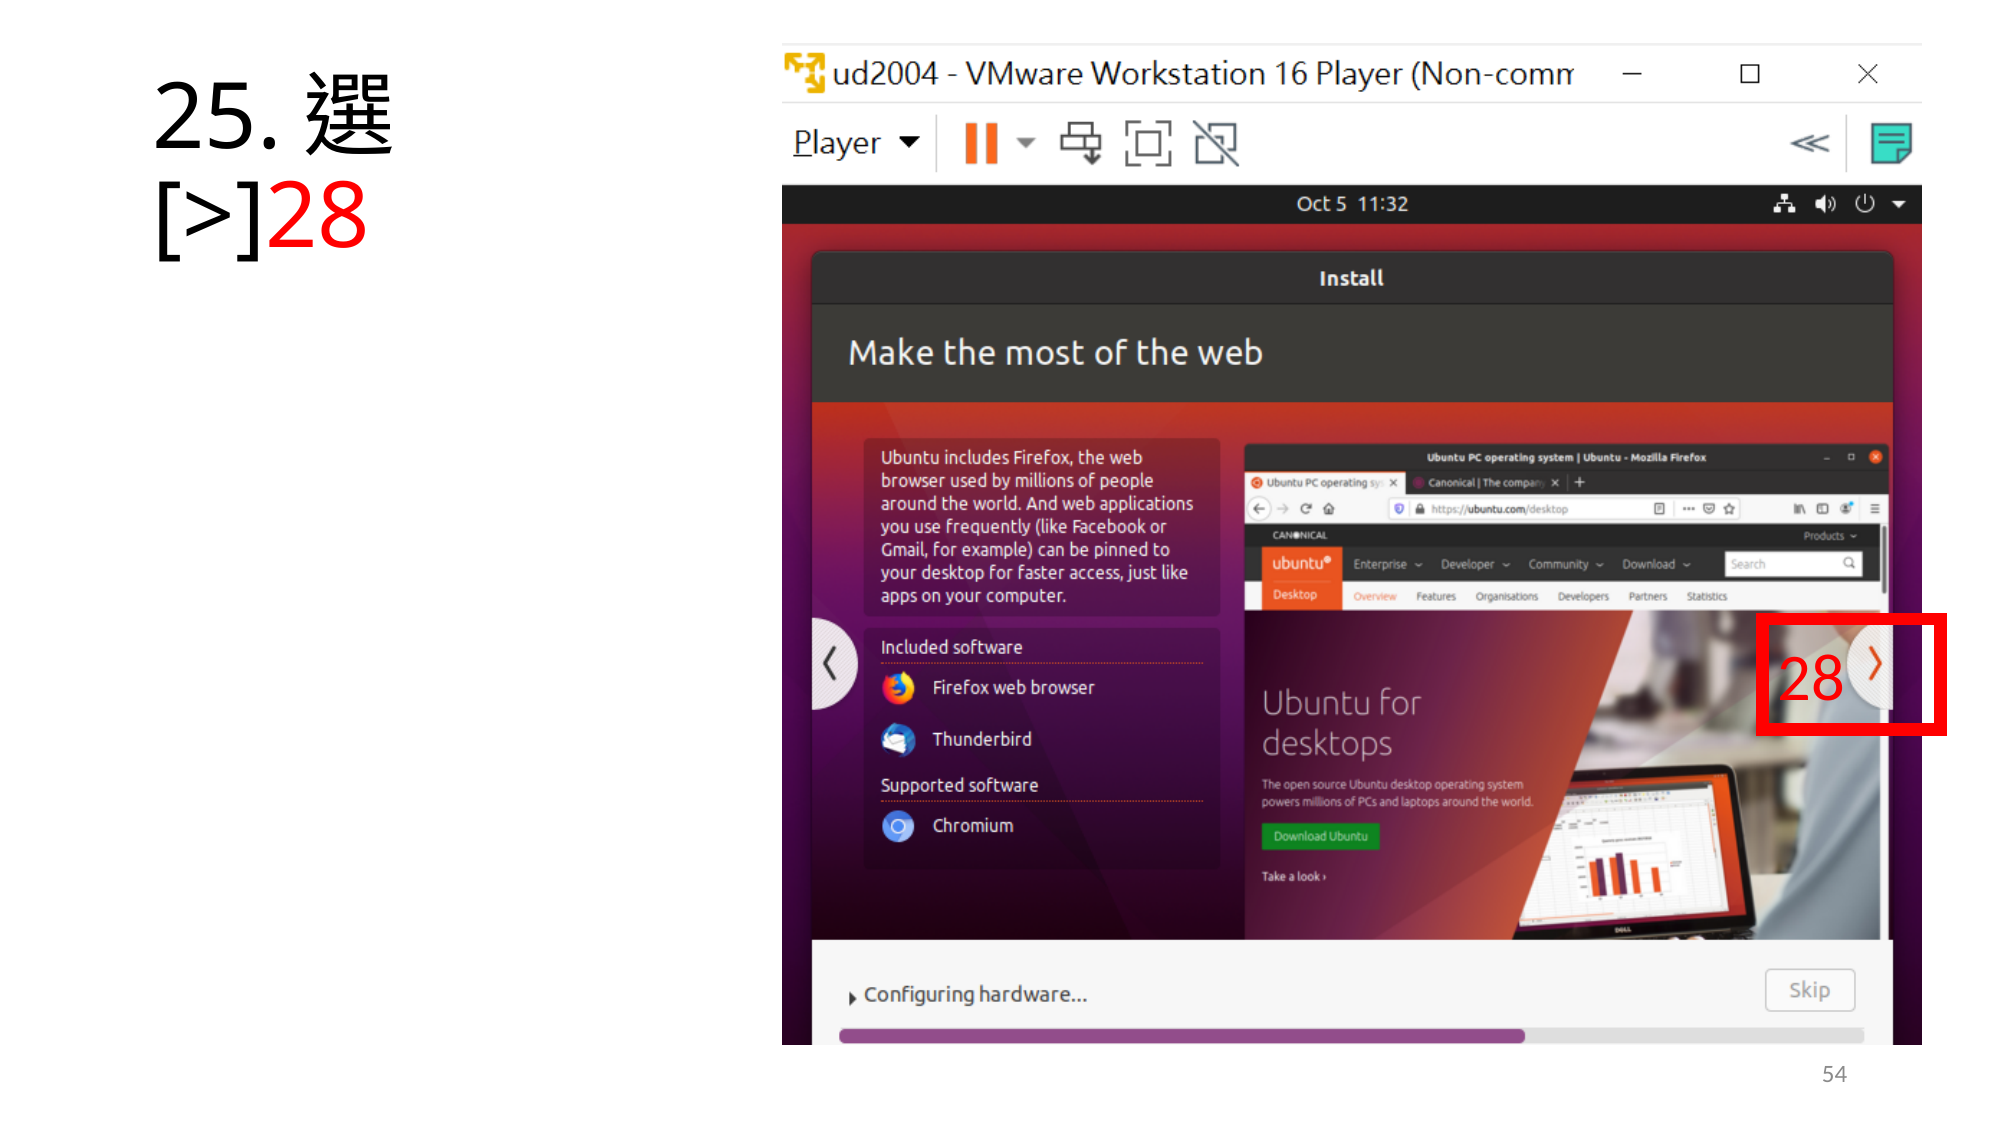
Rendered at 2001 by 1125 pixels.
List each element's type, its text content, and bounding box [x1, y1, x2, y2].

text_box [782, 43, 1941, 1045]
slide_number 54 [1412, 1045, 1863, 1103]
title 25.選[>]28 [137, 59, 589, 278]
